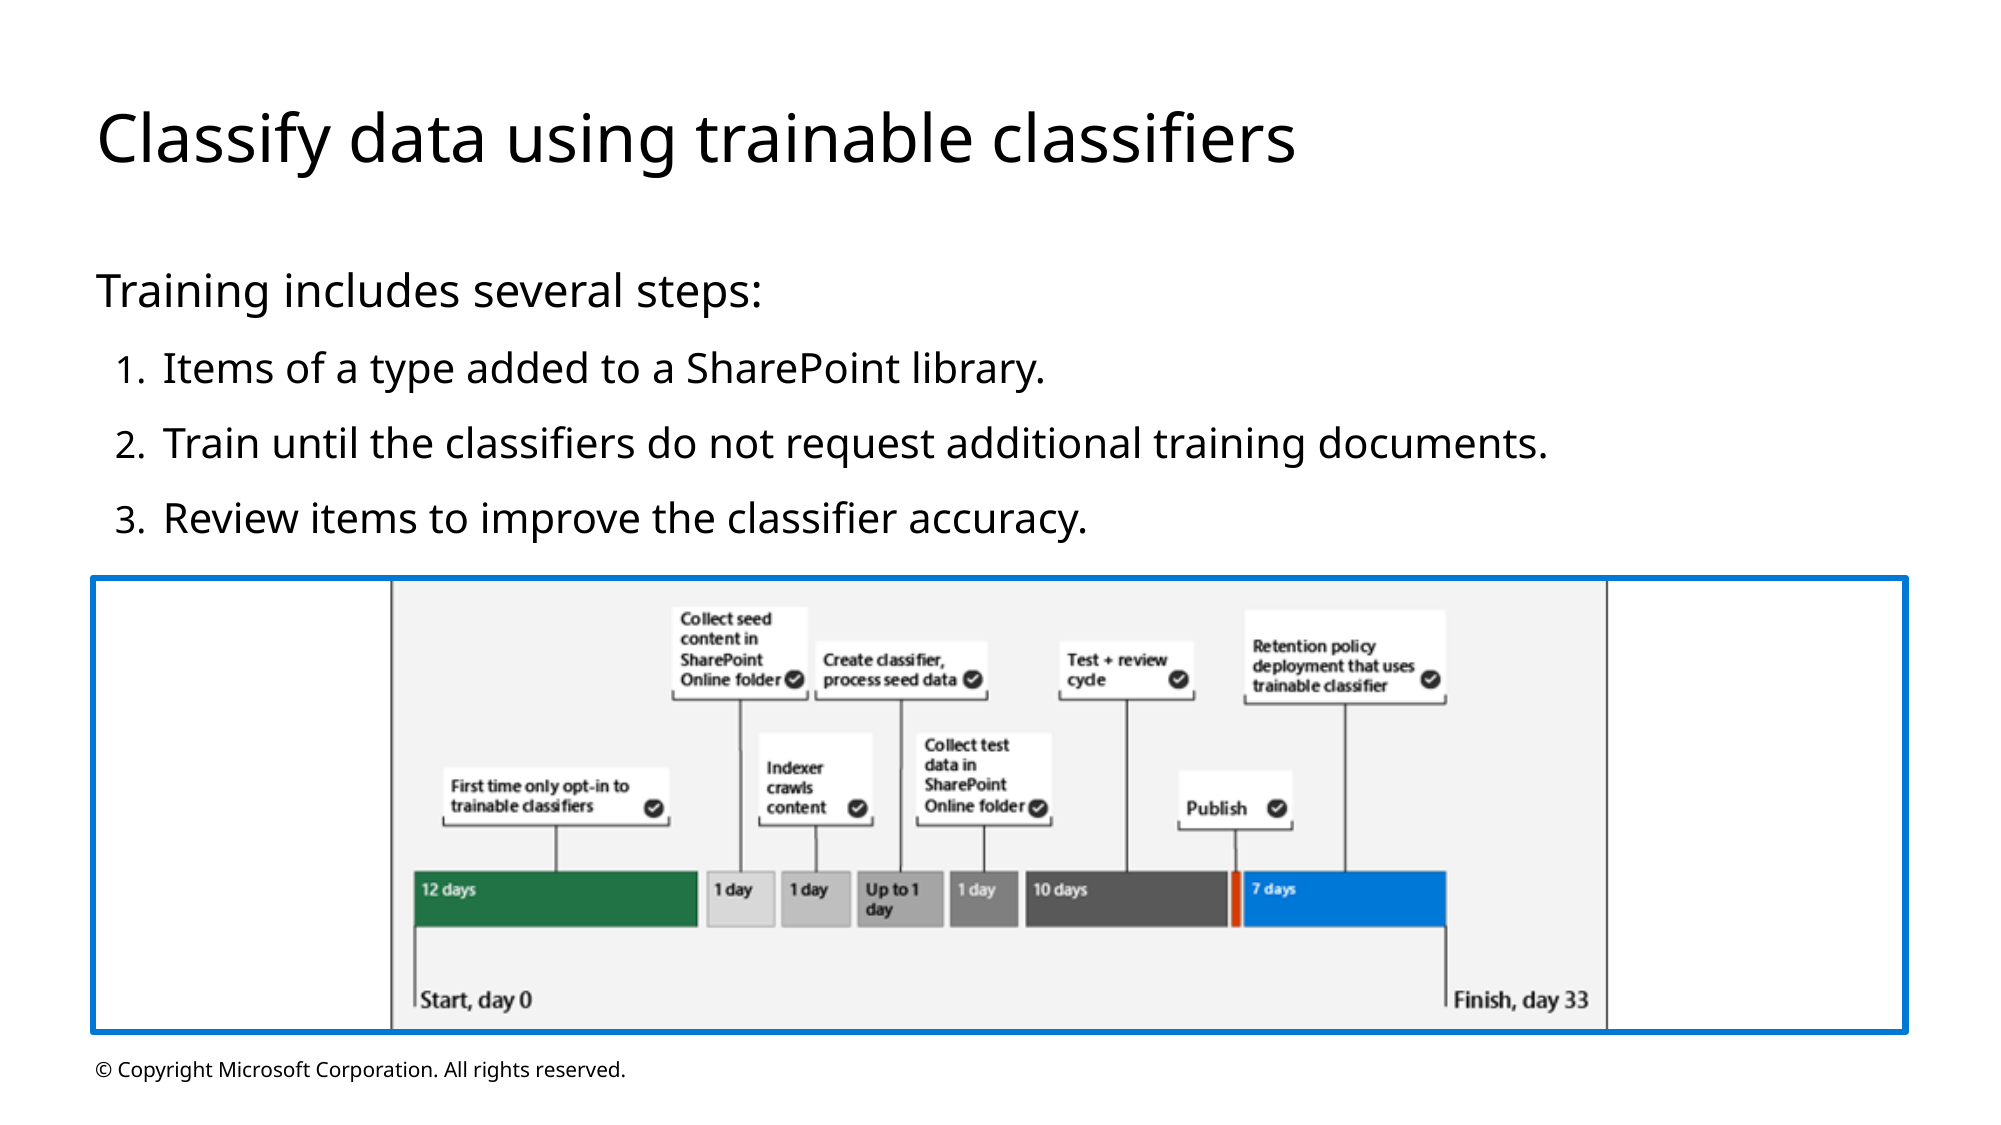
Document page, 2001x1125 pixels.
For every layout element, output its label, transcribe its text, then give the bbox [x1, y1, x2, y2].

list Training includes several steps: [95, 261, 1903, 317]
picture [95, 580, 1903, 1030]
list Items of a type added to a SharePoint library. Train until the classifiers do not request additional training documents. Review items to improve the classifier accuracy. [96, 342, 1903, 545]
title Classify data using trainable classifiers [96, 96, 1903, 177]
